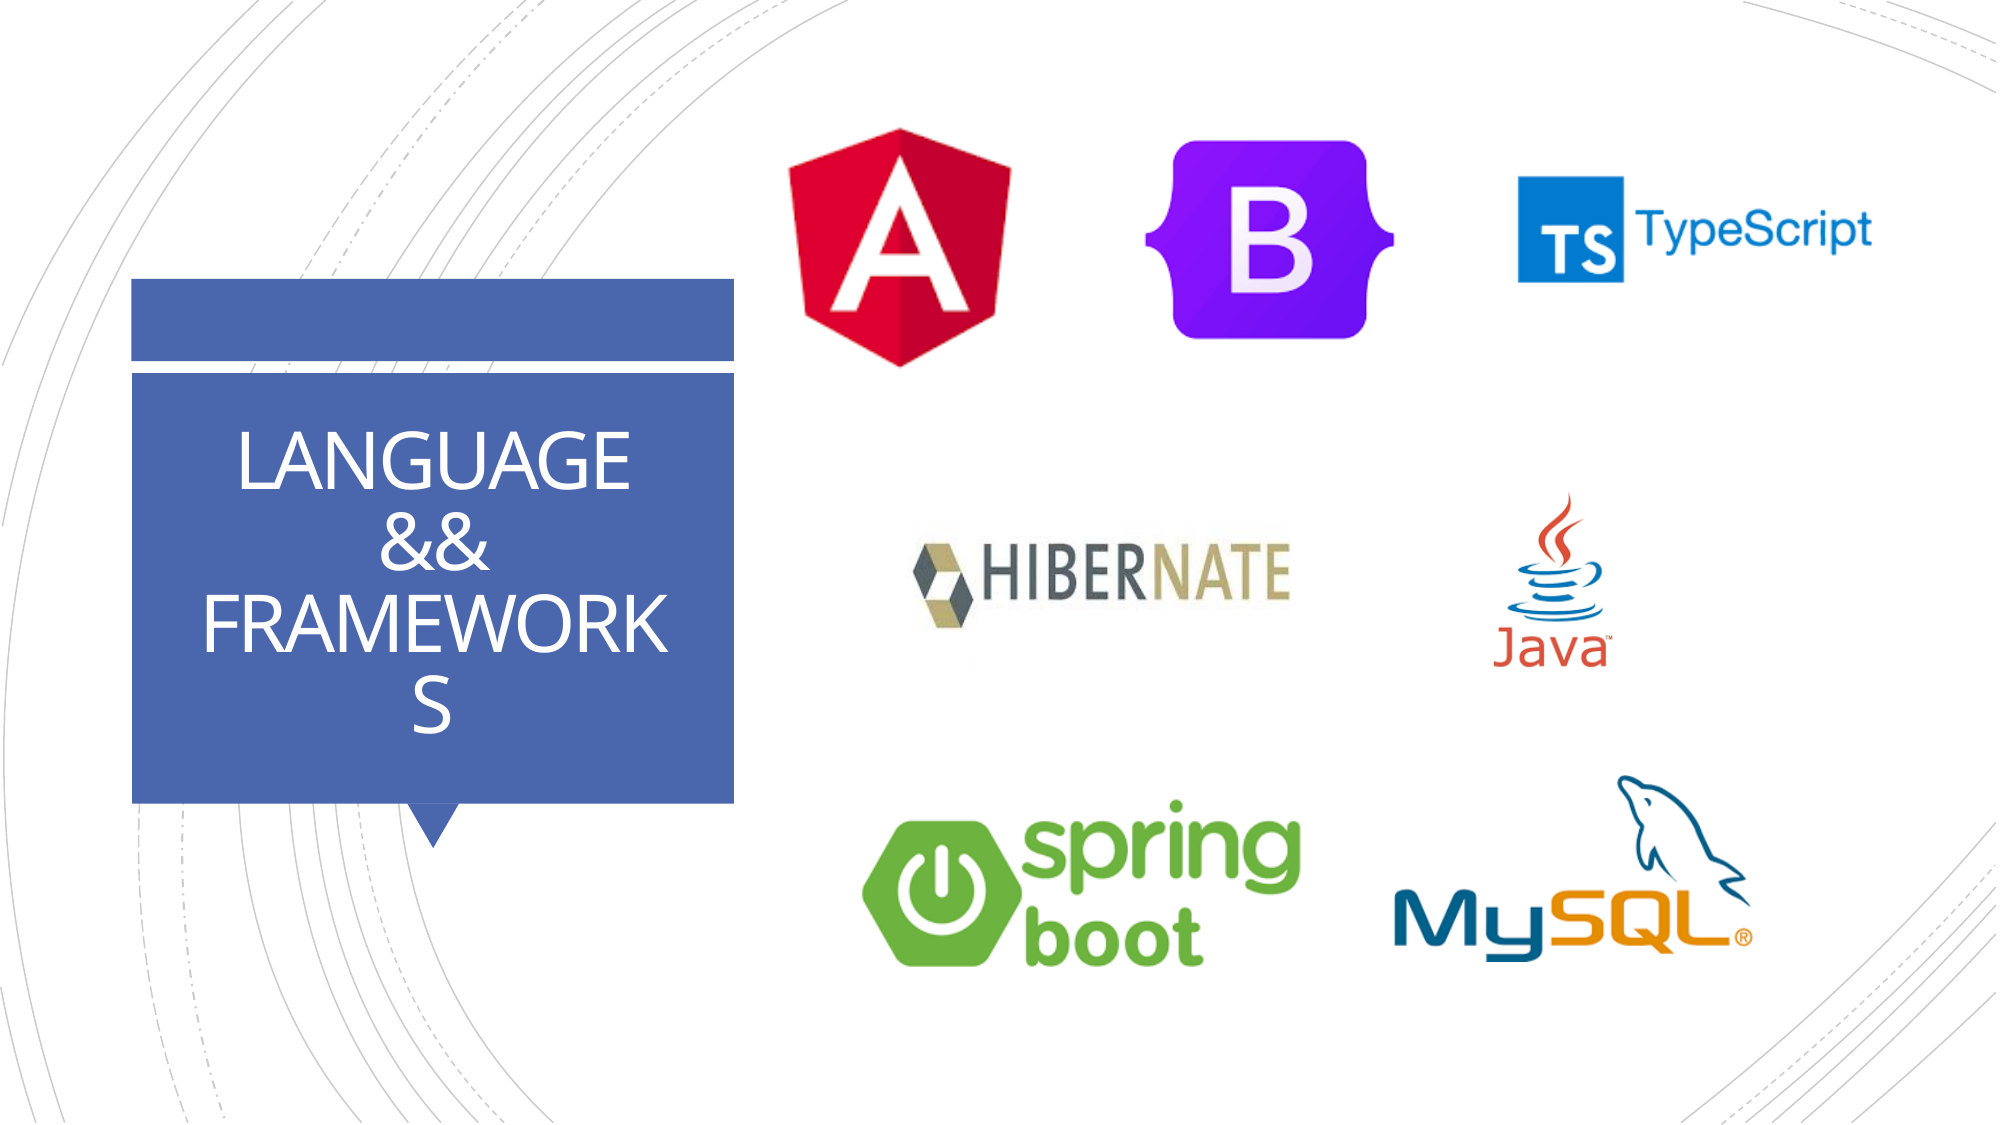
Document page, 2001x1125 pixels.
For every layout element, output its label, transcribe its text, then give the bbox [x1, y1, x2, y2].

picture [858, 774, 1308, 1012]
picture [1099, 69, 1441, 411]
picture [894, 463, 1308, 671]
picture [1393, 774, 1754, 962]
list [751, 93, 1051, 392]
picture [1401, 488, 1704, 671]
title LANGUAGE && FRAMEWORKS [145, 385, 720, 789]
picture [1489, 108, 1920, 344]
